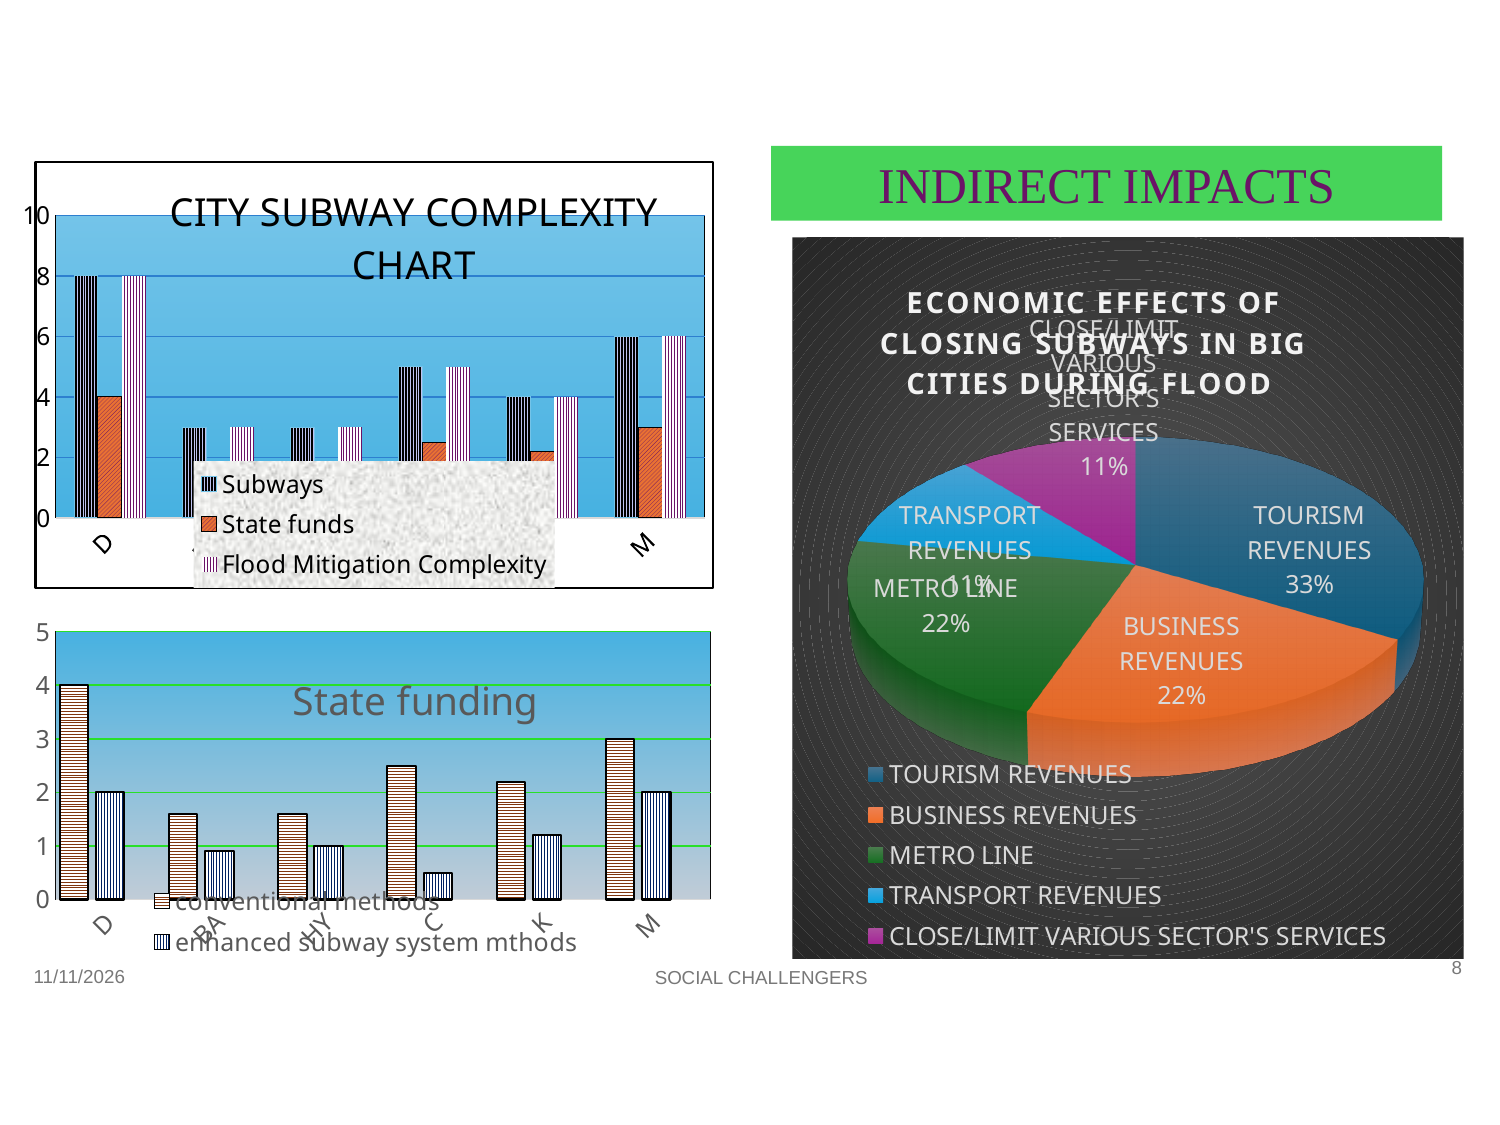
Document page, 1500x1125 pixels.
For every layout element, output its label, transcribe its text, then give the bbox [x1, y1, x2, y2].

chart [791, 236, 1464, 960]
footer SOCIAL CHALLENGERS [507, 954, 1015, 1000]
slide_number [18, 953, 356, 999]
slide_number 8 [1139, 945, 1478, 988]
text_box INDIRECT IMPACTS [771, 145, 1443, 221]
chart [19, 160, 715, 966]
